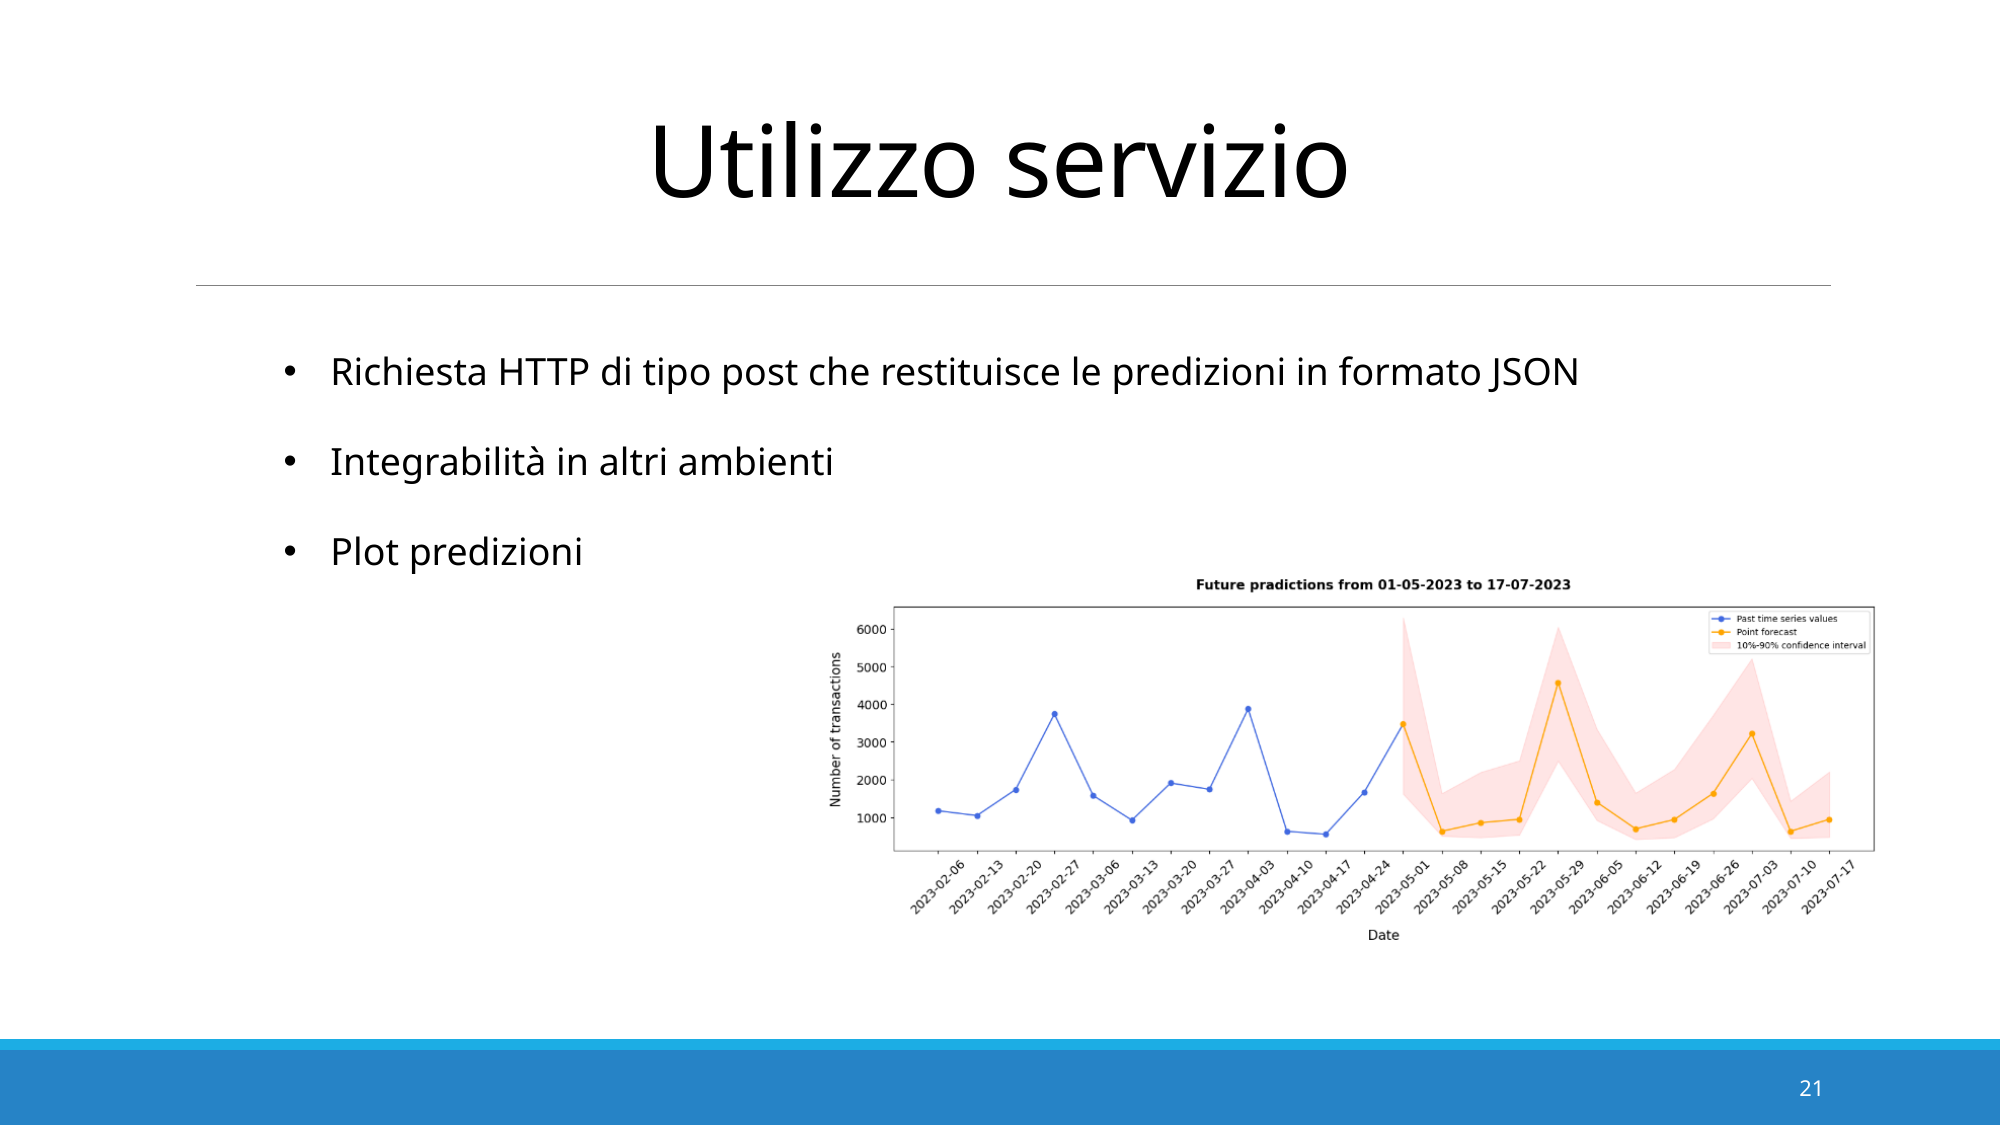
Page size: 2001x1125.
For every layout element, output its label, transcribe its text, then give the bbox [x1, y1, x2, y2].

picture [809, 561, 1905, 944]
text_box Richiesta HTTP di tipo post che restituisce le predizioni in formato JSON Integrabilità in altri ambienti Plot predizioni [268, 340, 1919, 581]
slide_number 21 [1624, 1059, 1840, 1120]
title Utilizzo servizio [174, 93, 1825, 226]
